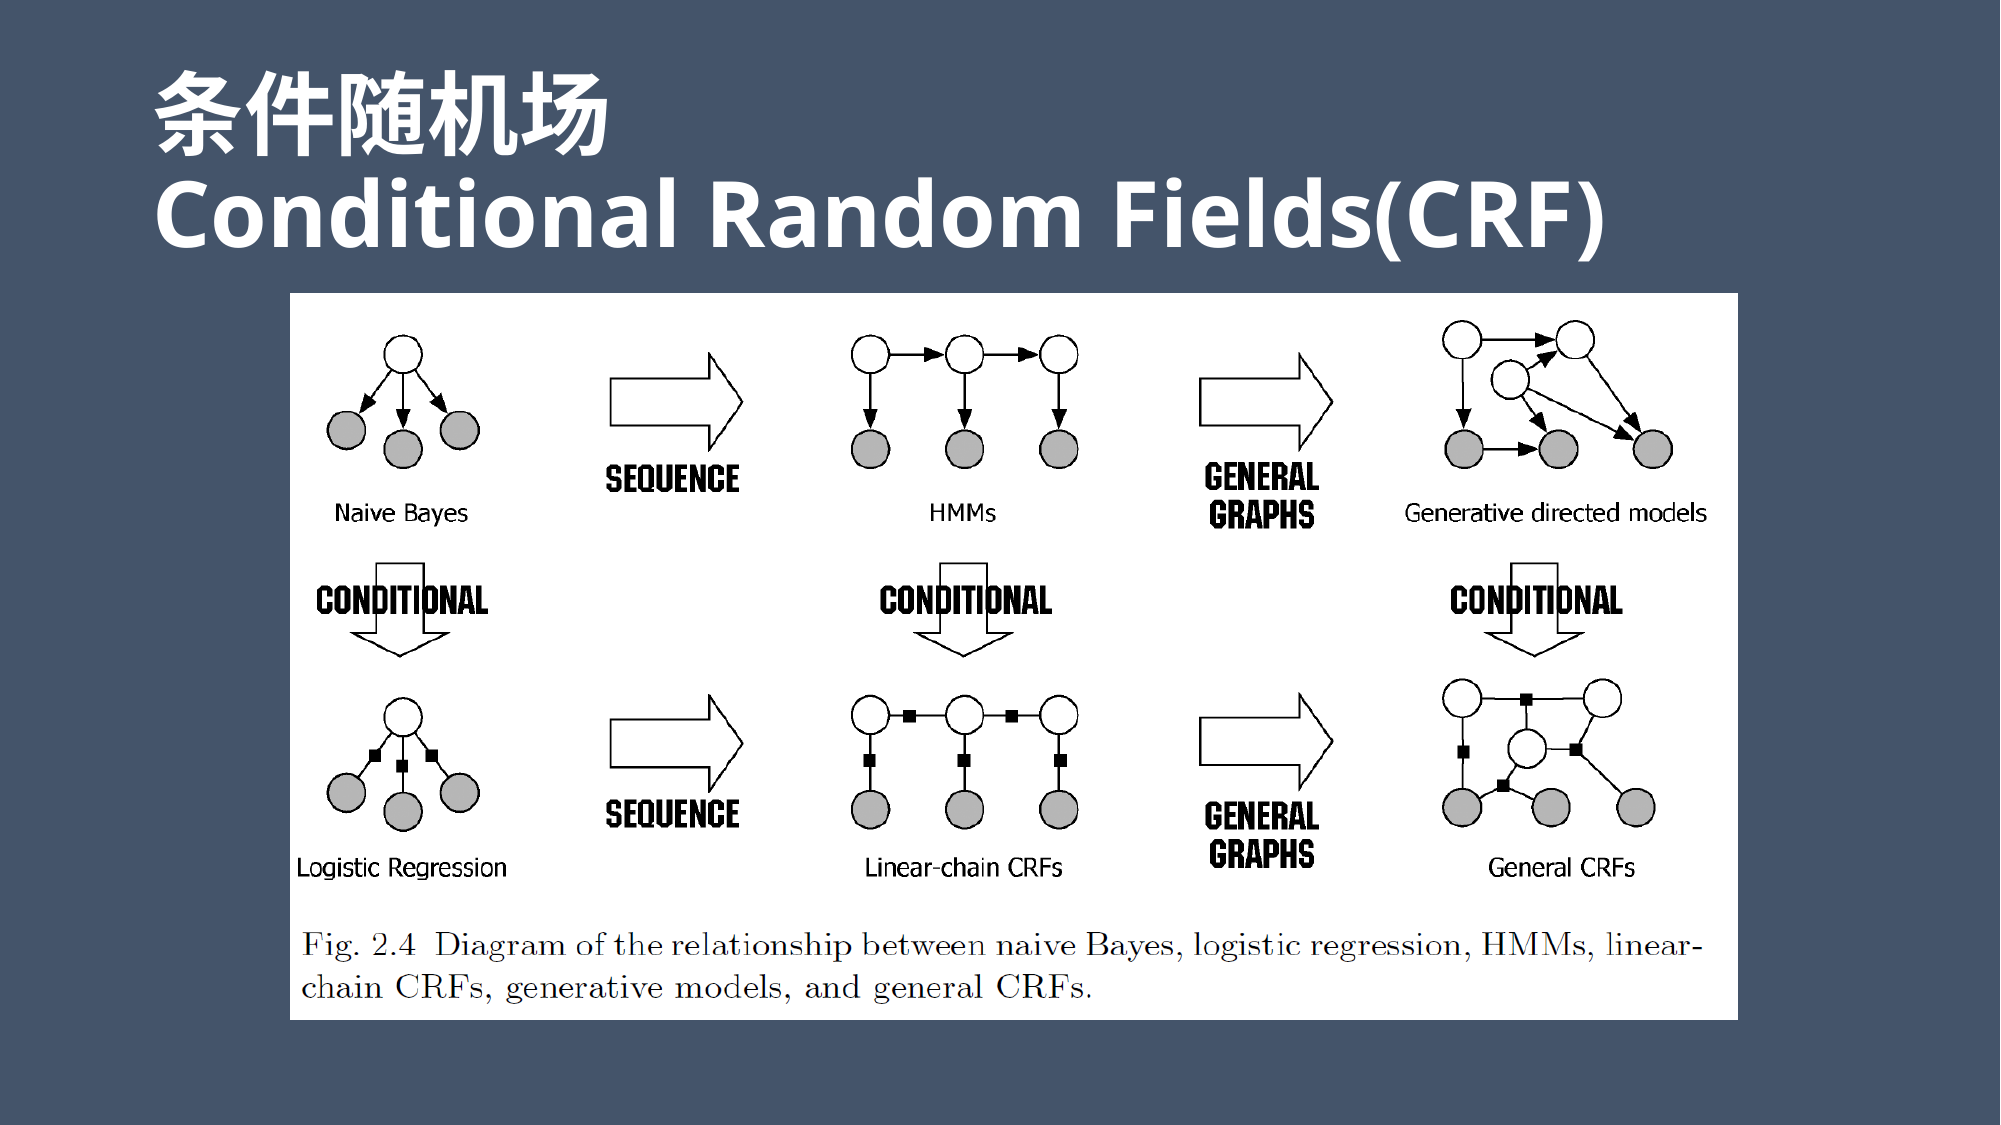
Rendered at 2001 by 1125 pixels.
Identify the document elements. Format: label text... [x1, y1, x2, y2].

title 条件随机场 Conditional Random Fields(CRF) [137, 59, 1863, 278]
picture [290, 293, 1738, 1020]
